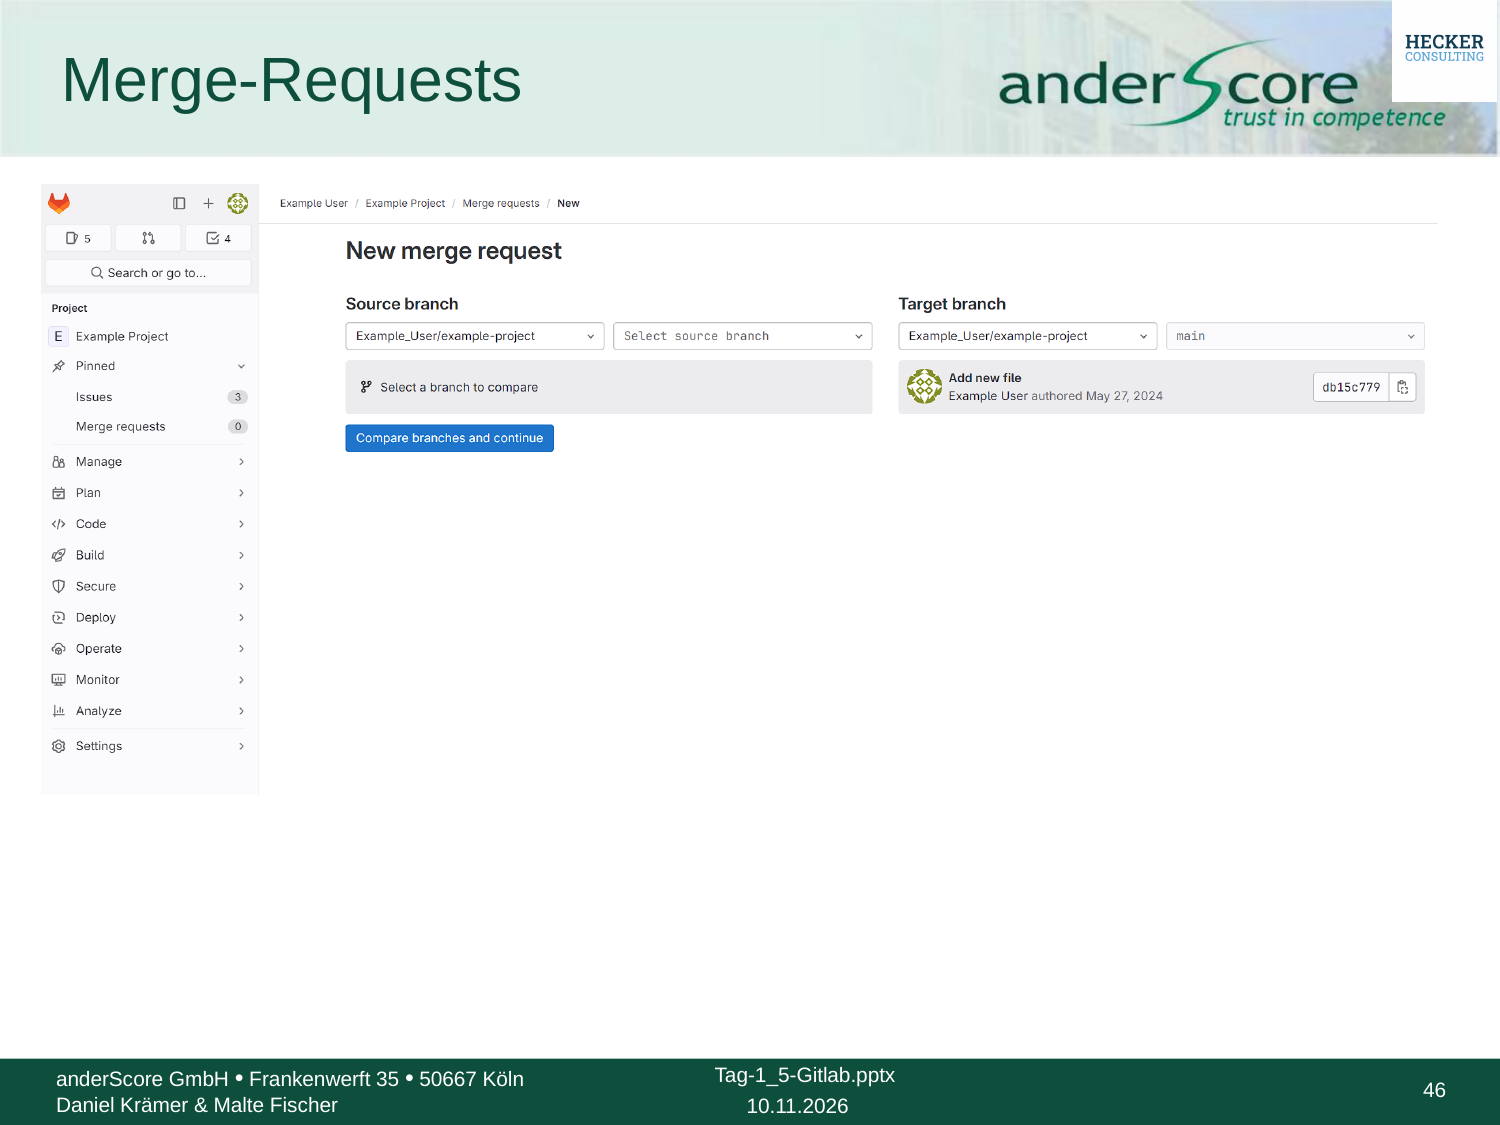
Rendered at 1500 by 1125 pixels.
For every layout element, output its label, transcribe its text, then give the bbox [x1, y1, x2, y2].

picture [40, 184, 1439, 796]
picture [0, 0, 1500, 157]
title Merge-Requests [46, 23, 975, 140]
